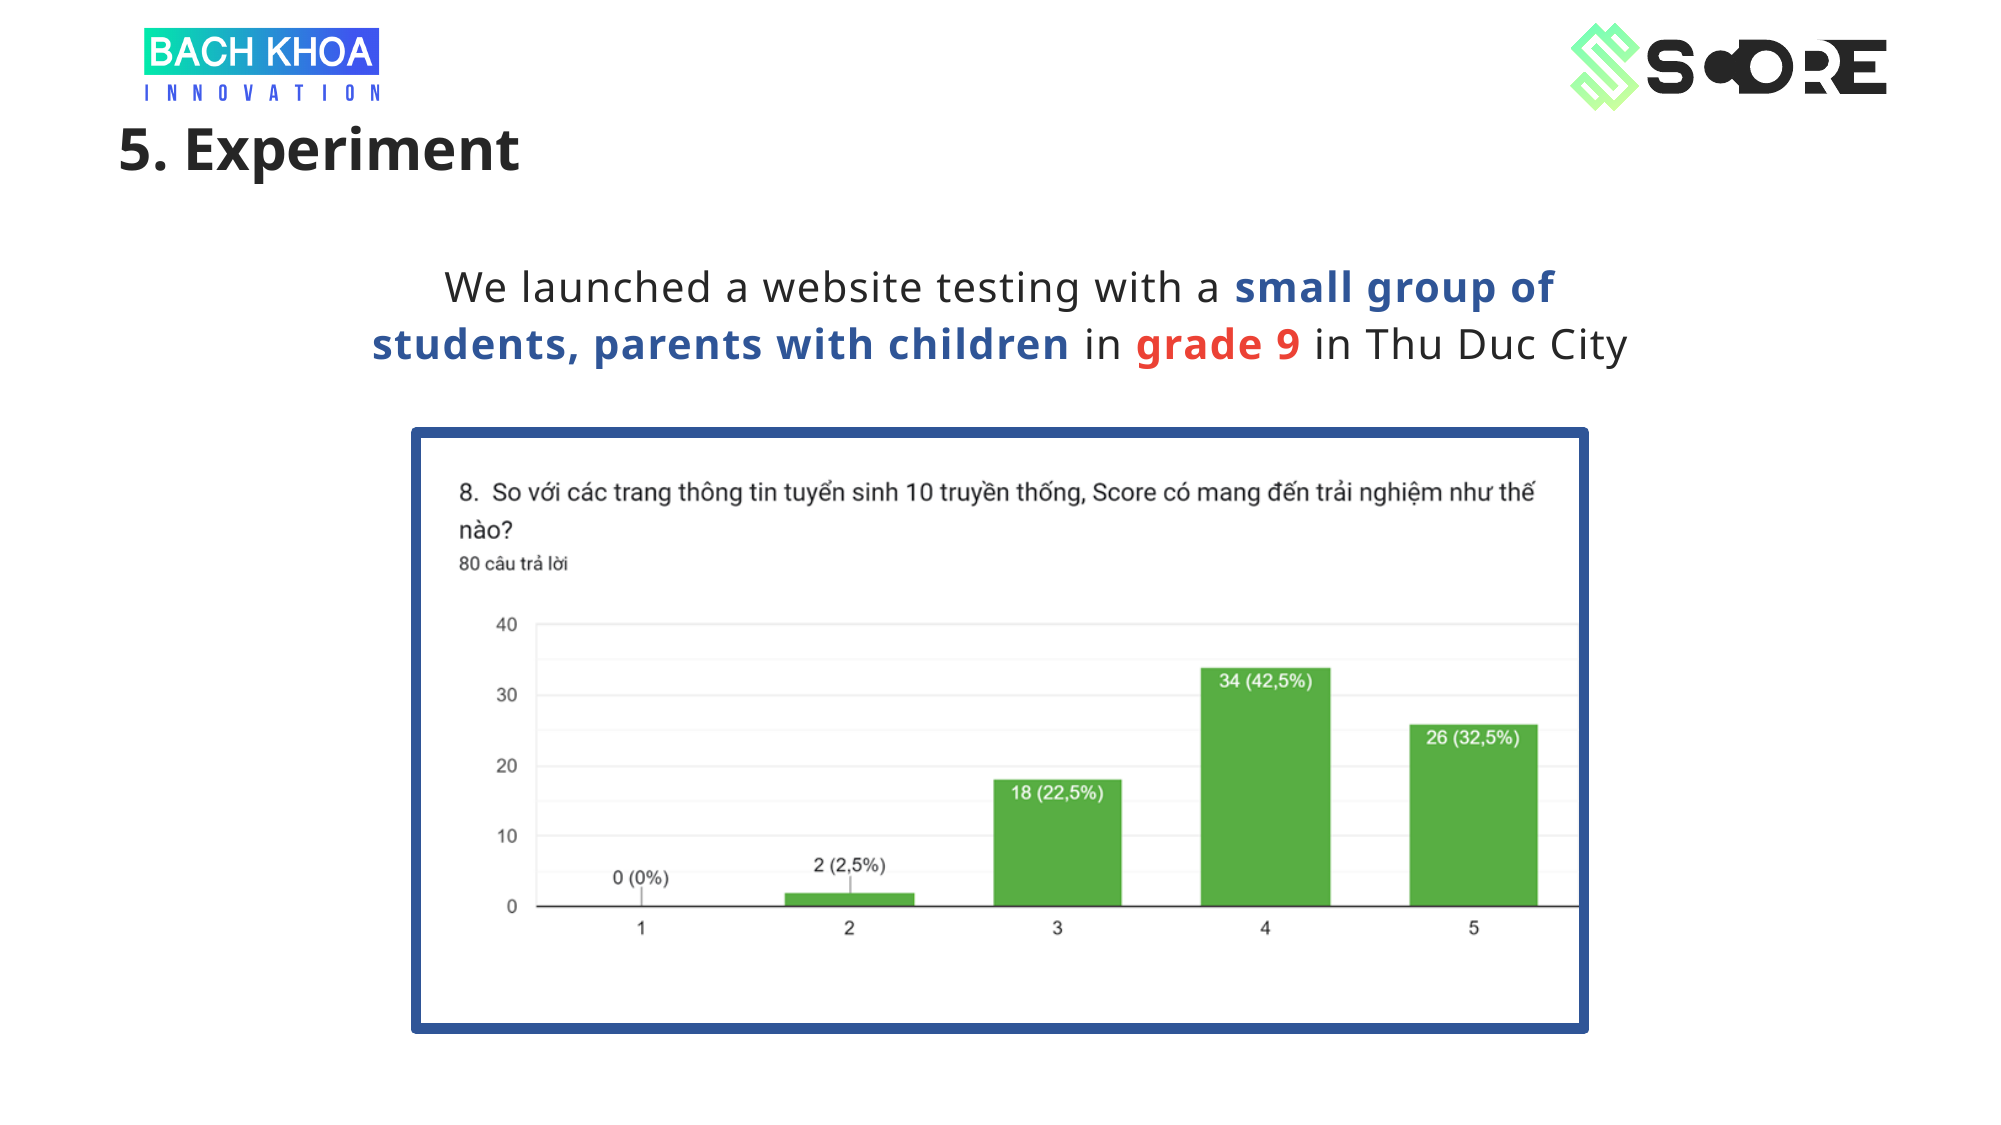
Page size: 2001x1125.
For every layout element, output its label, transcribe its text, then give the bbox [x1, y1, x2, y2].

text_box We launched a website testing with a small group of students, parents with children in grade 9 in Thu Duc City [341, 246, 1658, 376]
text_box [1806, 83, 1826, 95]
picture [421, 437, 1579, 1024]
text_box 5. Experiment [104, 104, 536, 189]
text_box [1792, 38, 1839, 95]
text_box [1703, 49, 1738, 85]
text_box [1569, 42, 1641, 113]
text_box [1749, 49, 1784, 85]
text_box [1732, 38, 1792, 95]
text_box [1569, 21, 1641, 92]
text_box [1646, 38, 1695, 95]
text_box [1817, 38, 1888, 95]
picture [139, 23, 384, 107]
text_box [1806, 52, 1827, 69]
